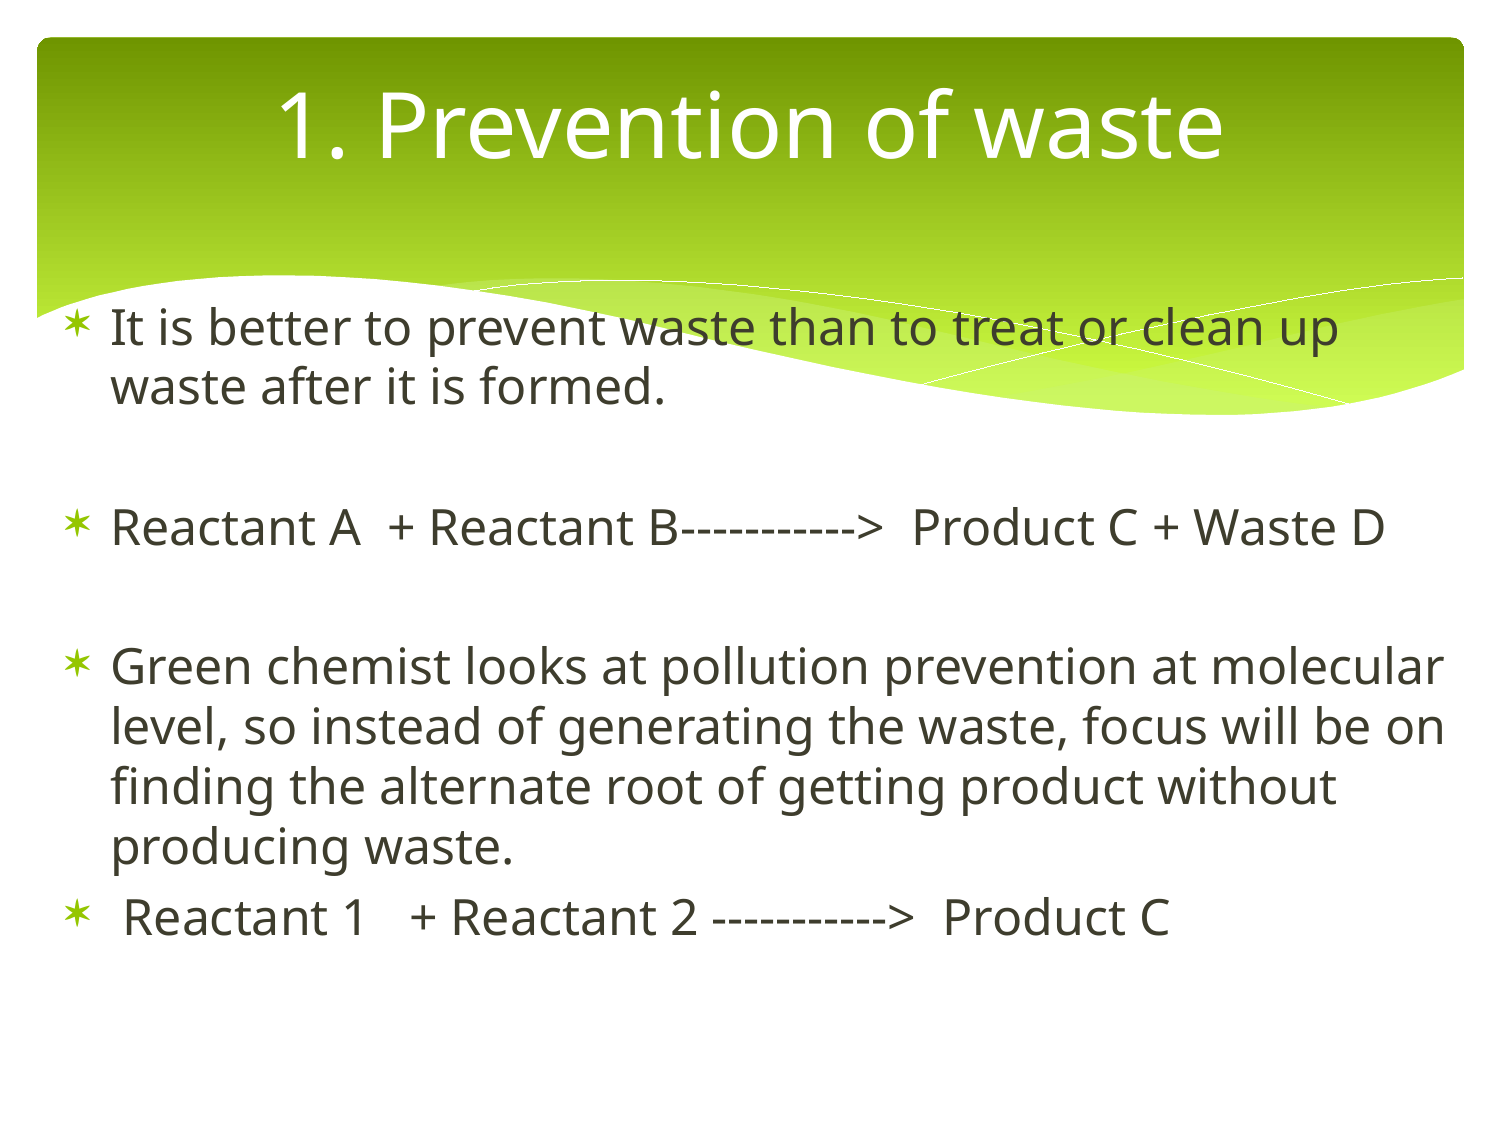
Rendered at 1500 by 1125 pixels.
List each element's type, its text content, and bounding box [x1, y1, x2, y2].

title 1. Prevention of waste [75, 55, 1425, 188]
list It is better to prevent waste than to treat or clean up waste after it is formed. Reactant A + Reactant B-----------> Product C + Waste D Green chemist looks at pollution prevention at molecular level, so instead of generating the waste, focus will be on finding the alternate root of getting product without producing waste. Reactant 1 + Reactant 2 -----------> Product C [50, 287, 1463, 1050]
